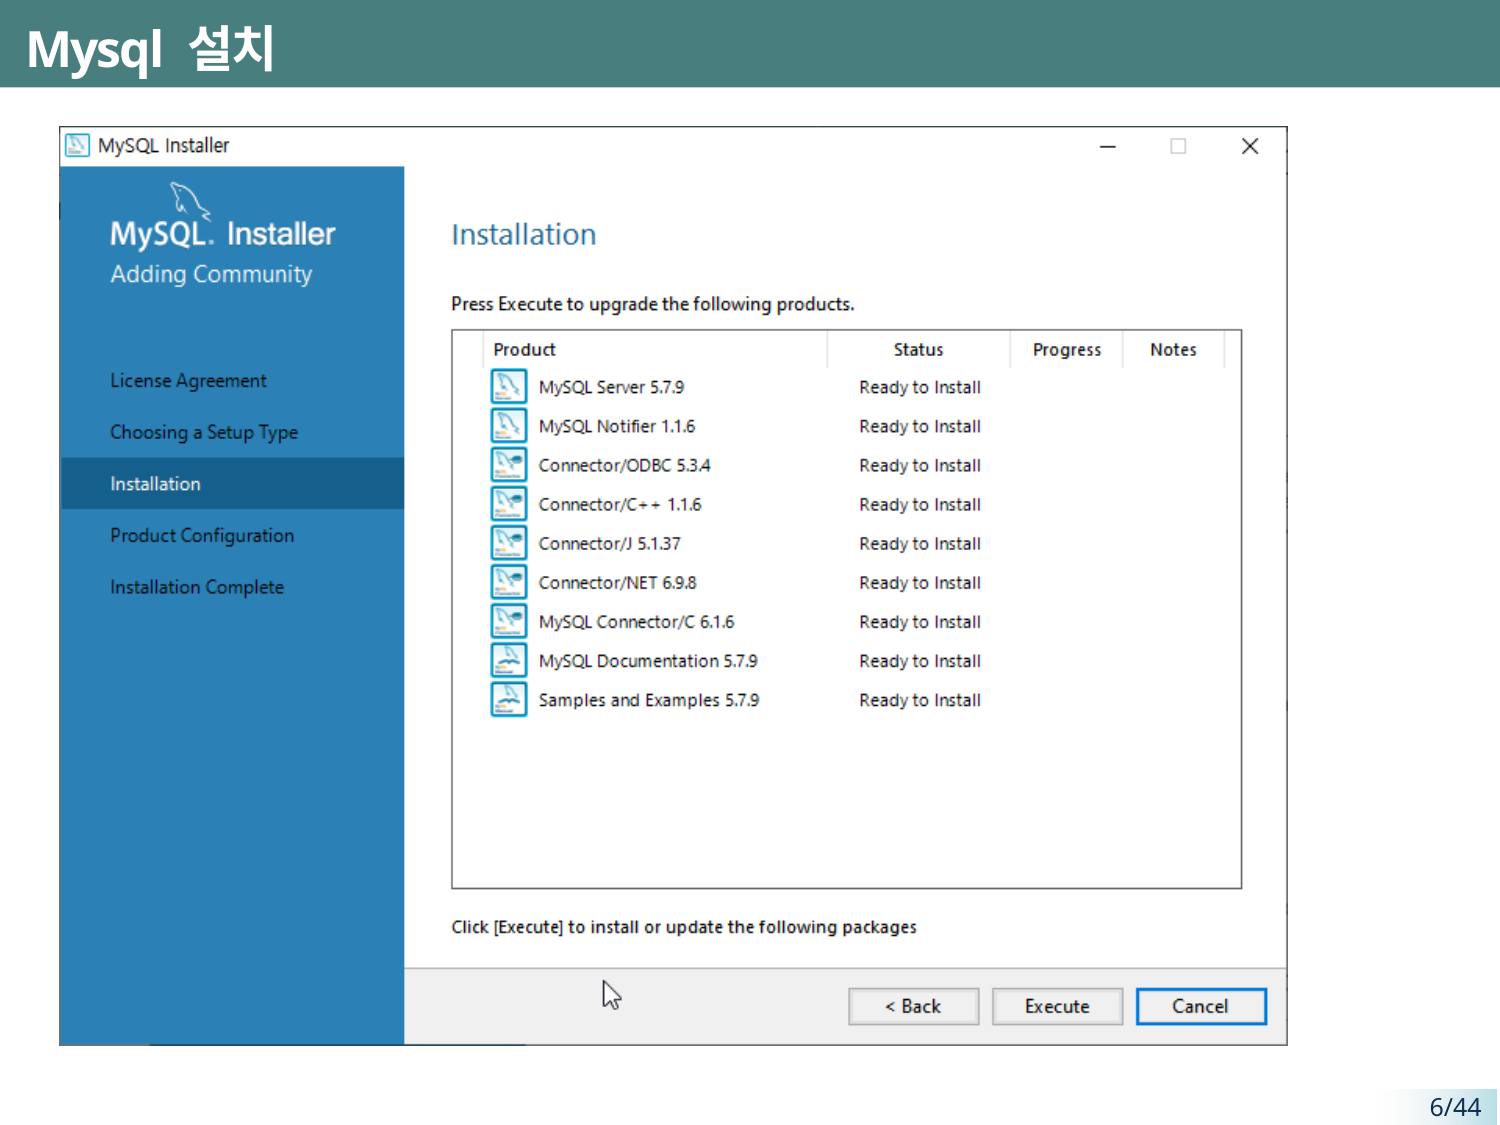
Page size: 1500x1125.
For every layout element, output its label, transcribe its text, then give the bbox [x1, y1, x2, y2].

picture [59, 126, 1288, 1046]
title Mysql 설치 [10, 8, 1288, 87]
